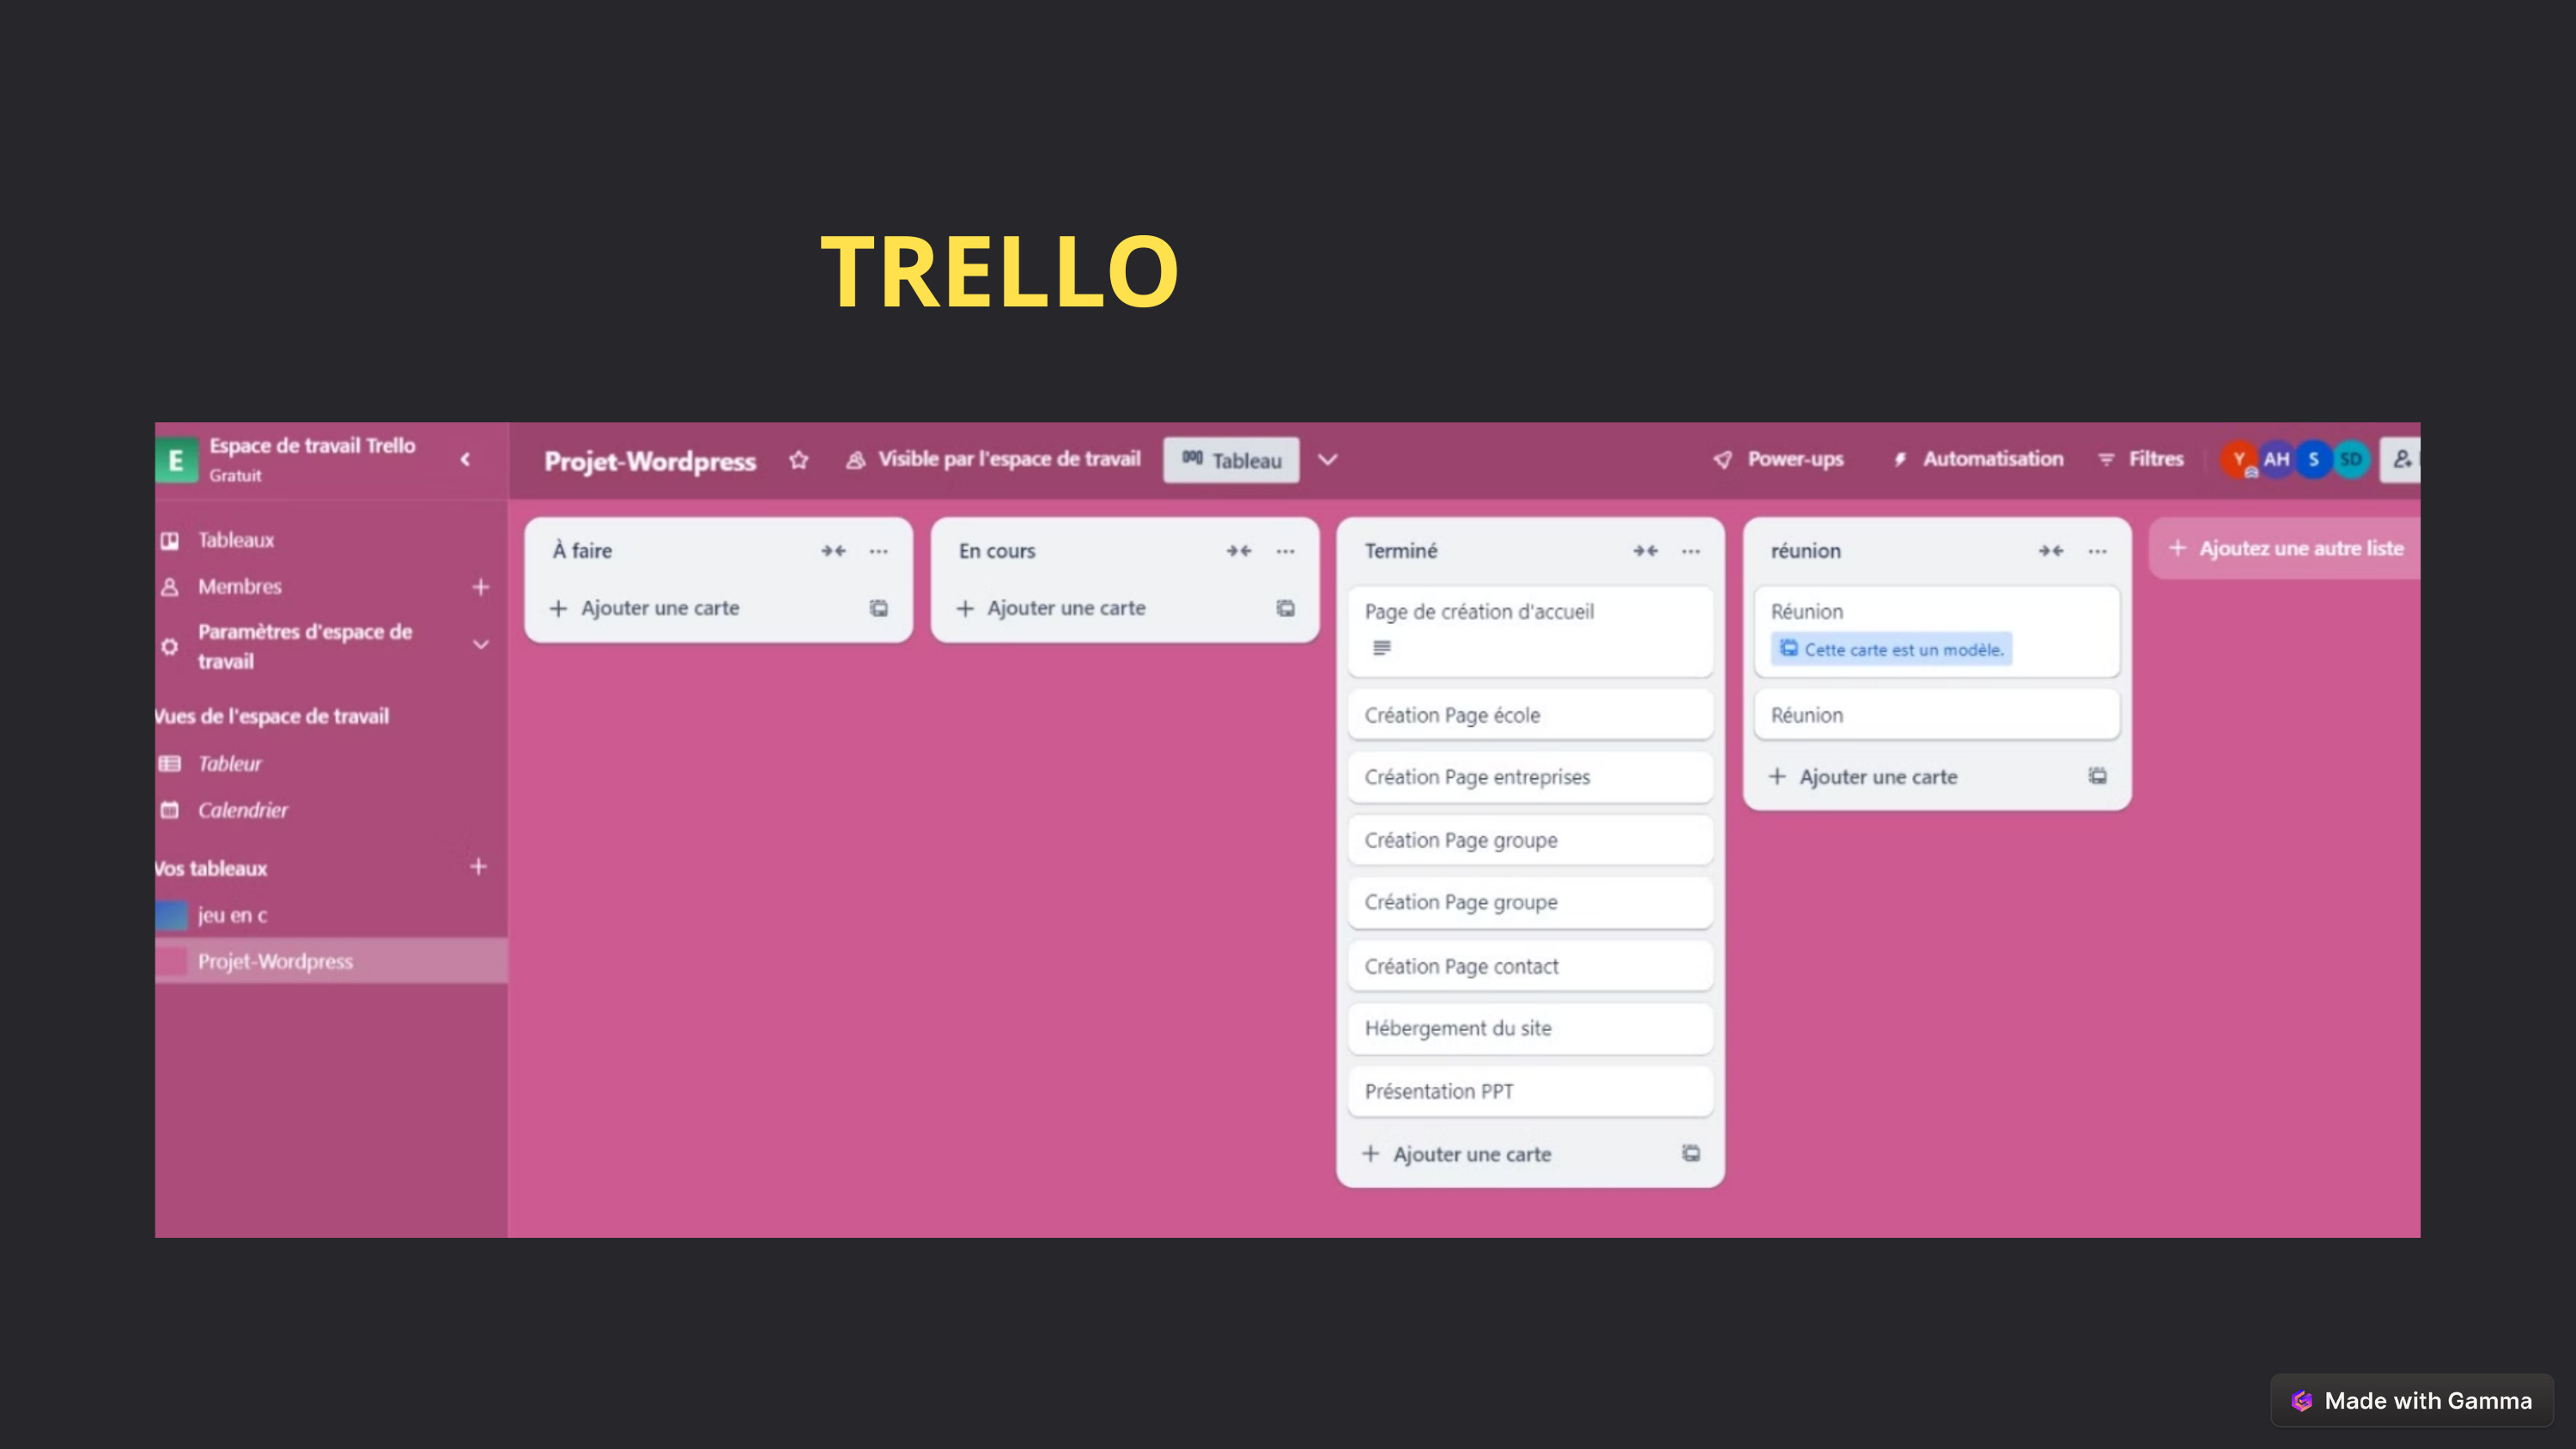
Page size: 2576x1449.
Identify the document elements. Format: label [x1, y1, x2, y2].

text_box [0, 0, 2576, 1449]
